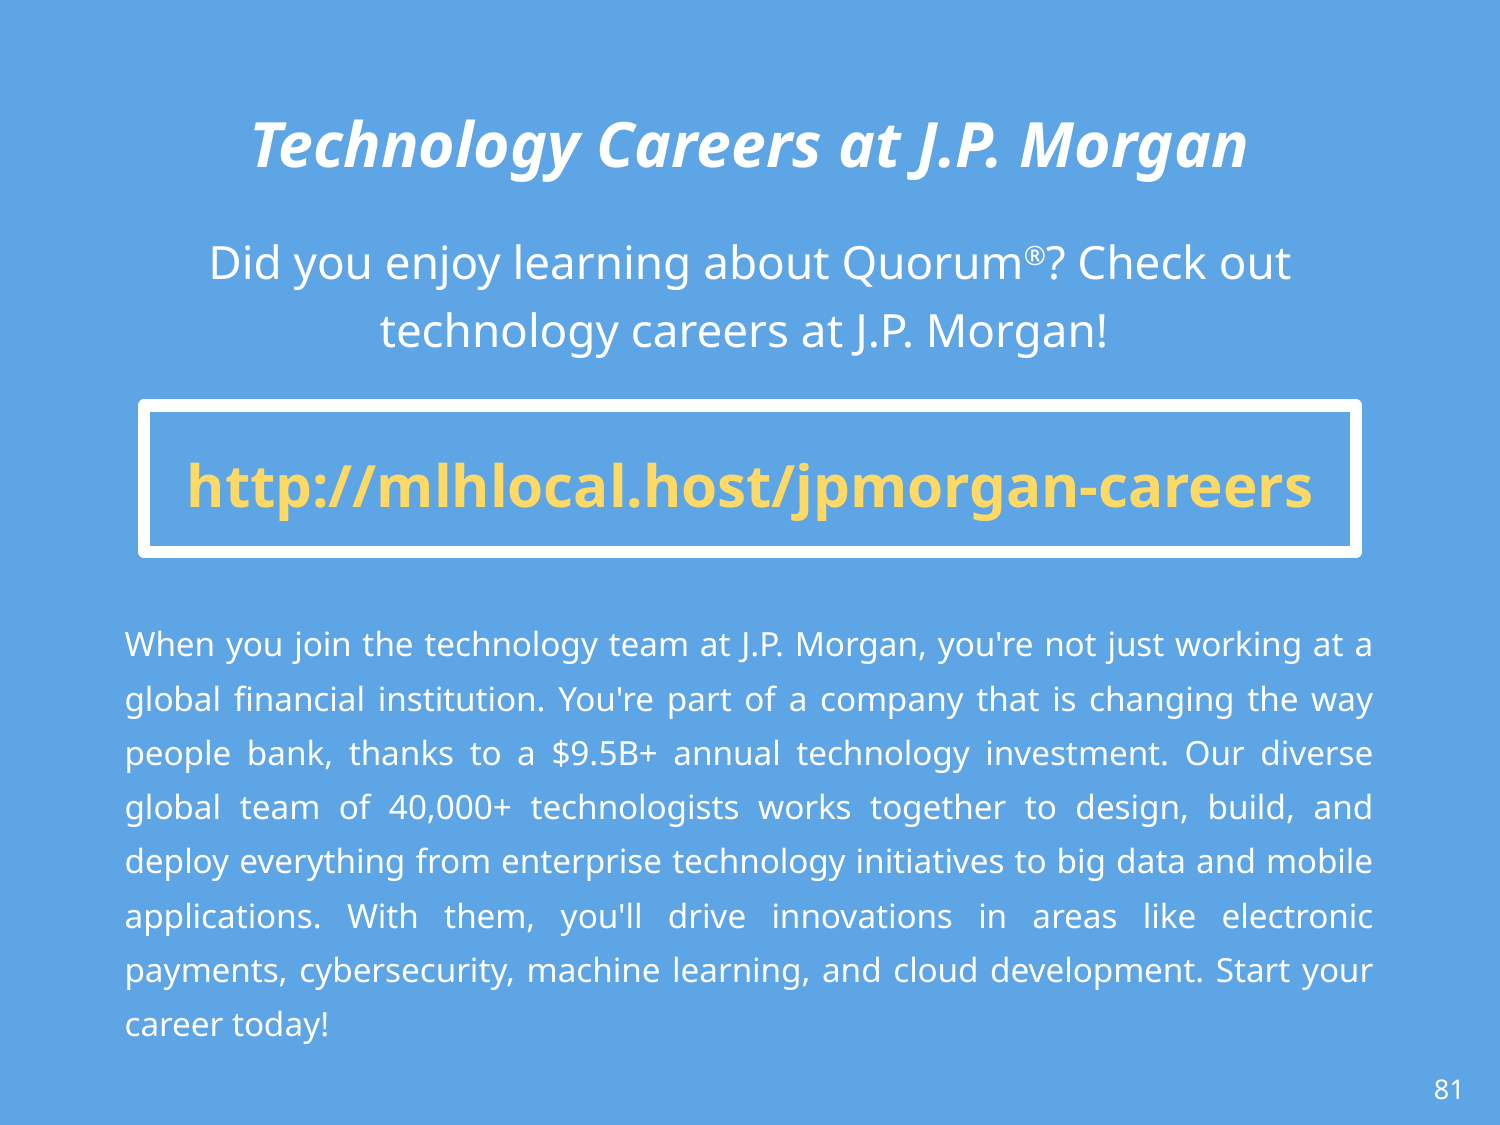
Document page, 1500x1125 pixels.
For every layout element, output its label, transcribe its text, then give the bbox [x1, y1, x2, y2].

text_box When you join the technology team at J.P. Morgan, you're not just working at a global financial institution. You're part of a company that is changing the way people bank, thanks to a $9.5B+ annual technology investment. Our diverse global team of 40,000+ technologists works together to design, build, and deploy everything from enterprise technology initiatives to big data and mobile applications. With them, you'll drive innovations in areas like electronic payments, cybersecurity, machine learning, and cloud development. Start your career today! [109, 596, 1391, 1057]
slide_number ‹#› [1389, 1057, 1480, 1125]
text_box http://mlhlocal.host/jpmorgan-careers [144, 405, 1356, 552]
title Technology Careers at J.P. Morgan Did you enjoy learning about Quorum®? Check out technology careers at J.P. Morgan! [98, 135, 1402, 402]
